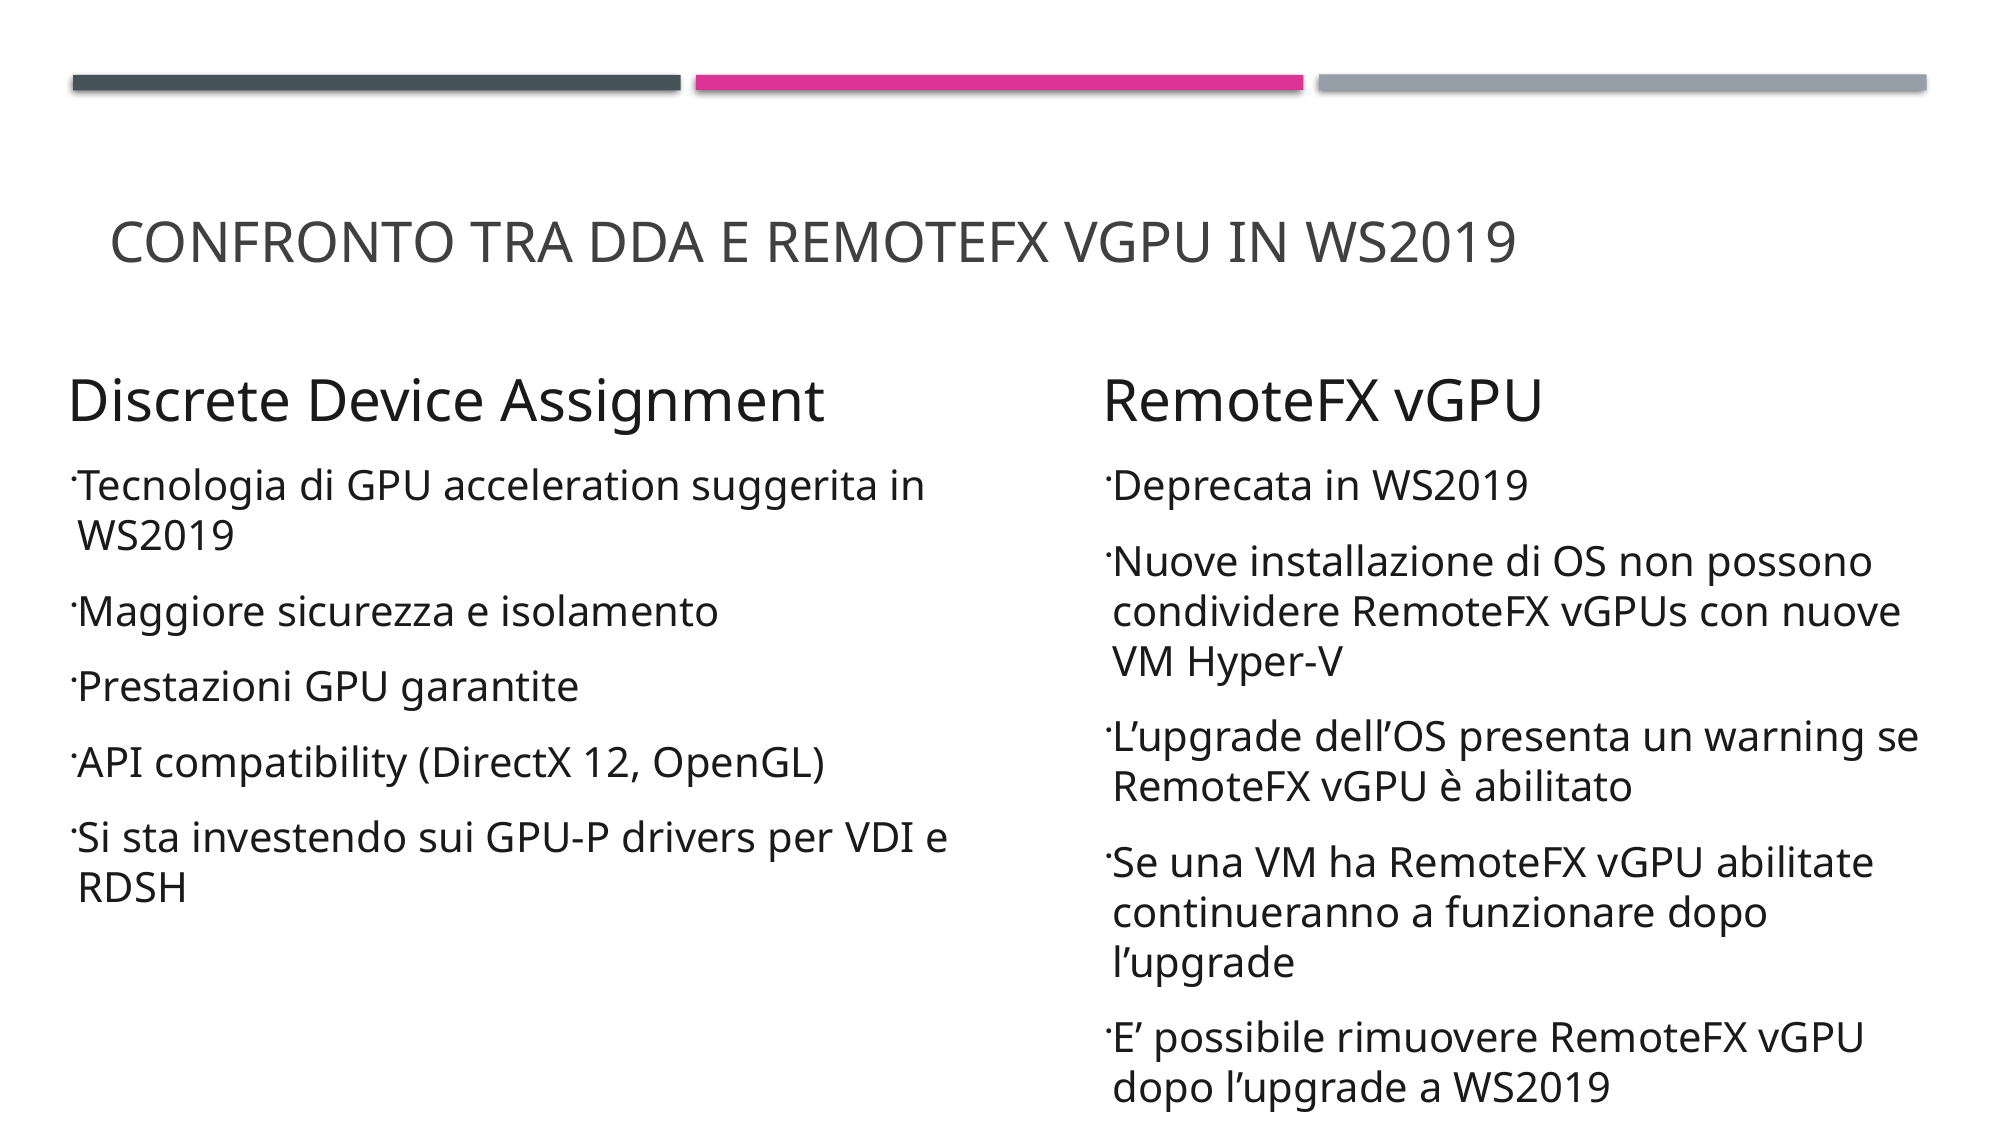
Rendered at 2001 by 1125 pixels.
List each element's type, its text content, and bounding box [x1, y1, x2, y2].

text_box RemoteFX vGPU Deprecata in WS2019 Nuove installazione di OS non possono condividere RemoteFX vGPUs con nuove VM Hyper-V L’upgrade dell’OS presenta un warning se RemoteFX vGPU è abilitato Se una VM ha RemoteFX vGPU abilitate continueranno a funzionare dopo l’upgrade E’ possibile rimuovere RemoteFX vGPU dopo l’upgrade a WS2019 [1102, 363, 1958, 1112]
text_box Discrete Device Assignment Tecnologia di GPU acceleration suggerita in WS2019 Maggiore sicurezza e isolamento Prestazioni GPU garantite API compatibility (DirectX 12, OpenGL) Si sta investendo sui GPU-P drivers per VDI e RDSH [67, 363, 1040, 911]
title Confronto tra DDA e RemoteFX vGPU in WS2019 [94, 119, 1904, 282]
